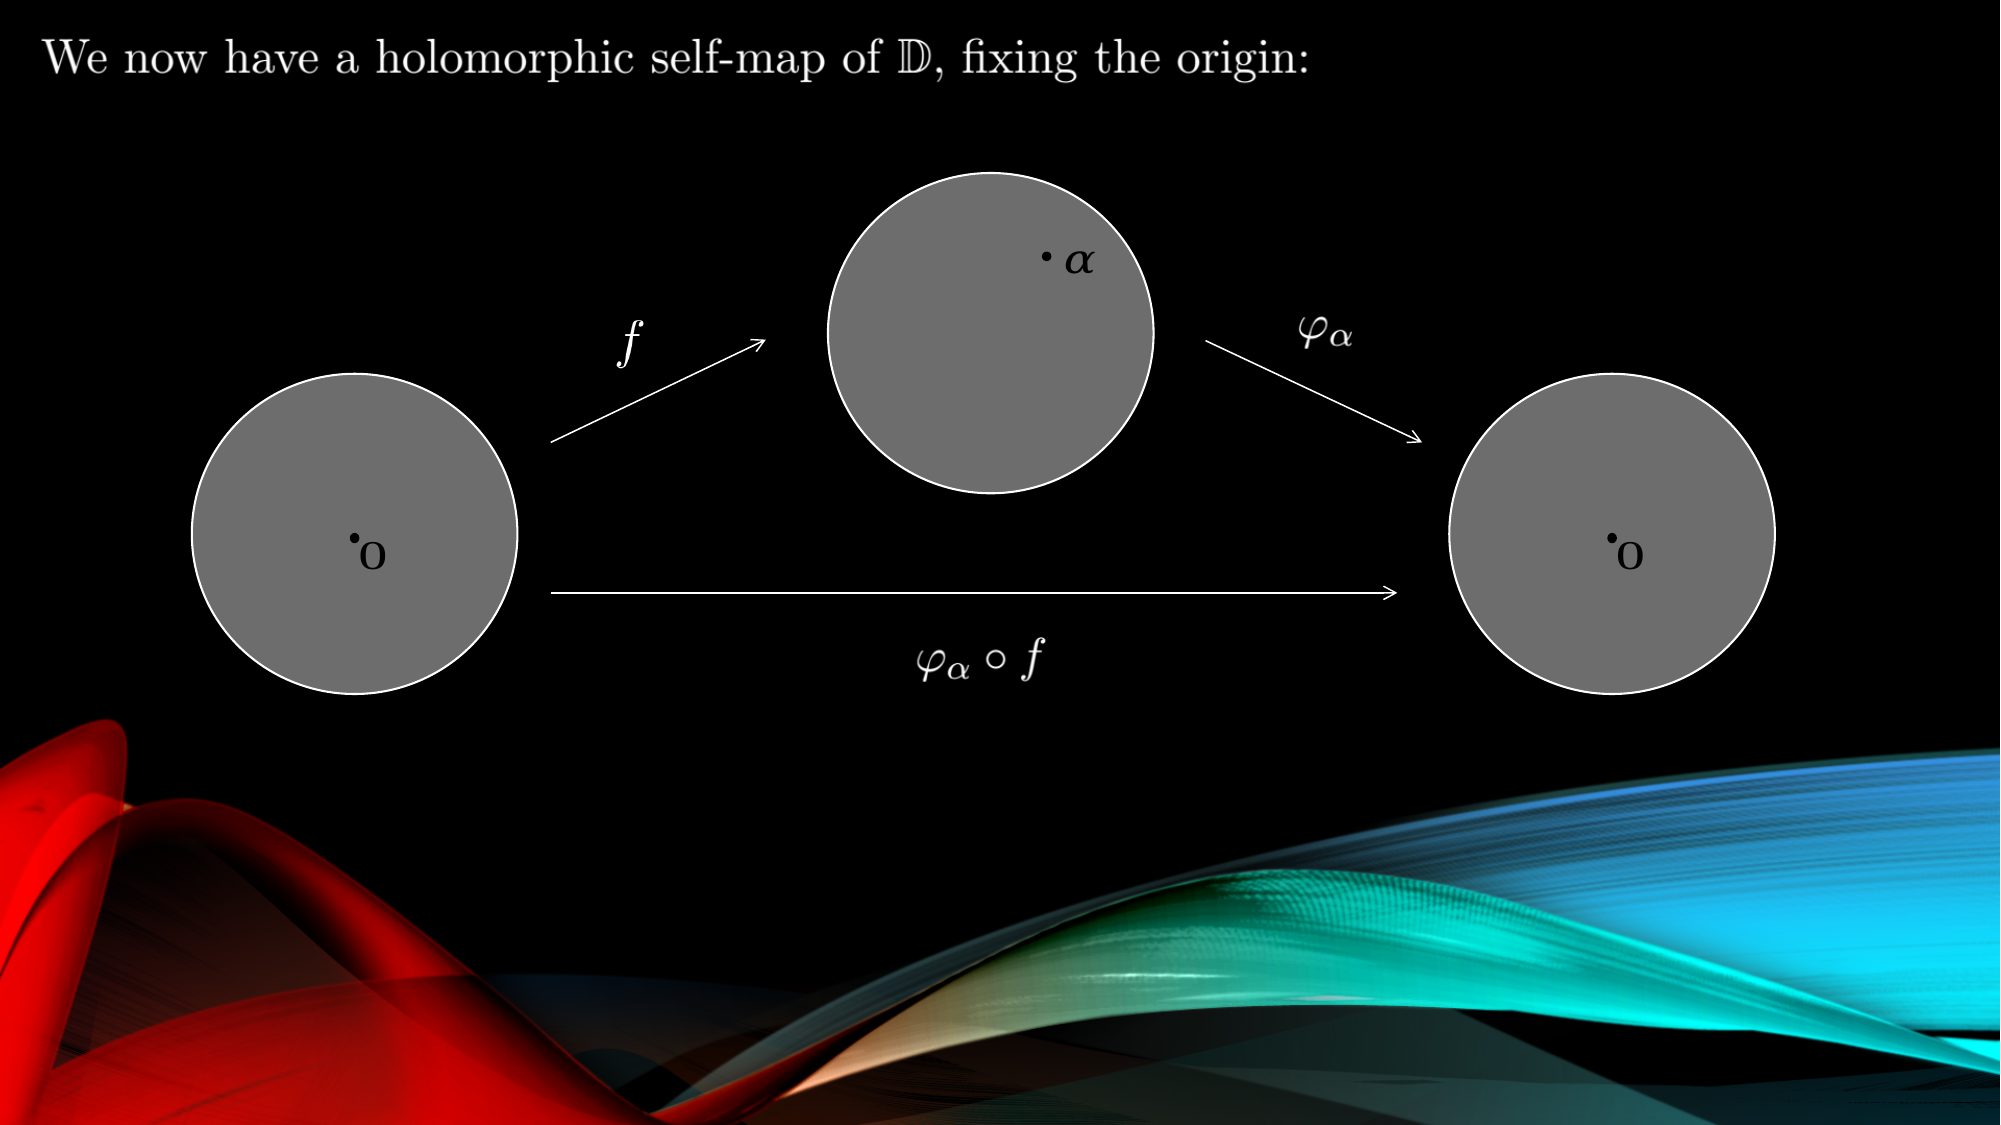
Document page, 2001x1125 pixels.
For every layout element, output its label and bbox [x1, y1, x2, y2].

text_box [1041, 251, 1052, 262]
text_box [826, 171, 1155, 495]
text_box [1205, 340, 1423, 443]
text_box [190, 372, 519, 696]
text_box [550, 339, 767, 443]
picture [860, 612, 1088, 714]
picture [10, 3, 1342, 117]
text_box [1607, 532, 1617, 544]
picture [605, 293, 655, 386]
picture [0, 717, 2000, 1125]
text_box [349, 532, 360, 544]
text_box [1448, 372, 1776, 696]
picture [1282, 292, 1371, 374]
